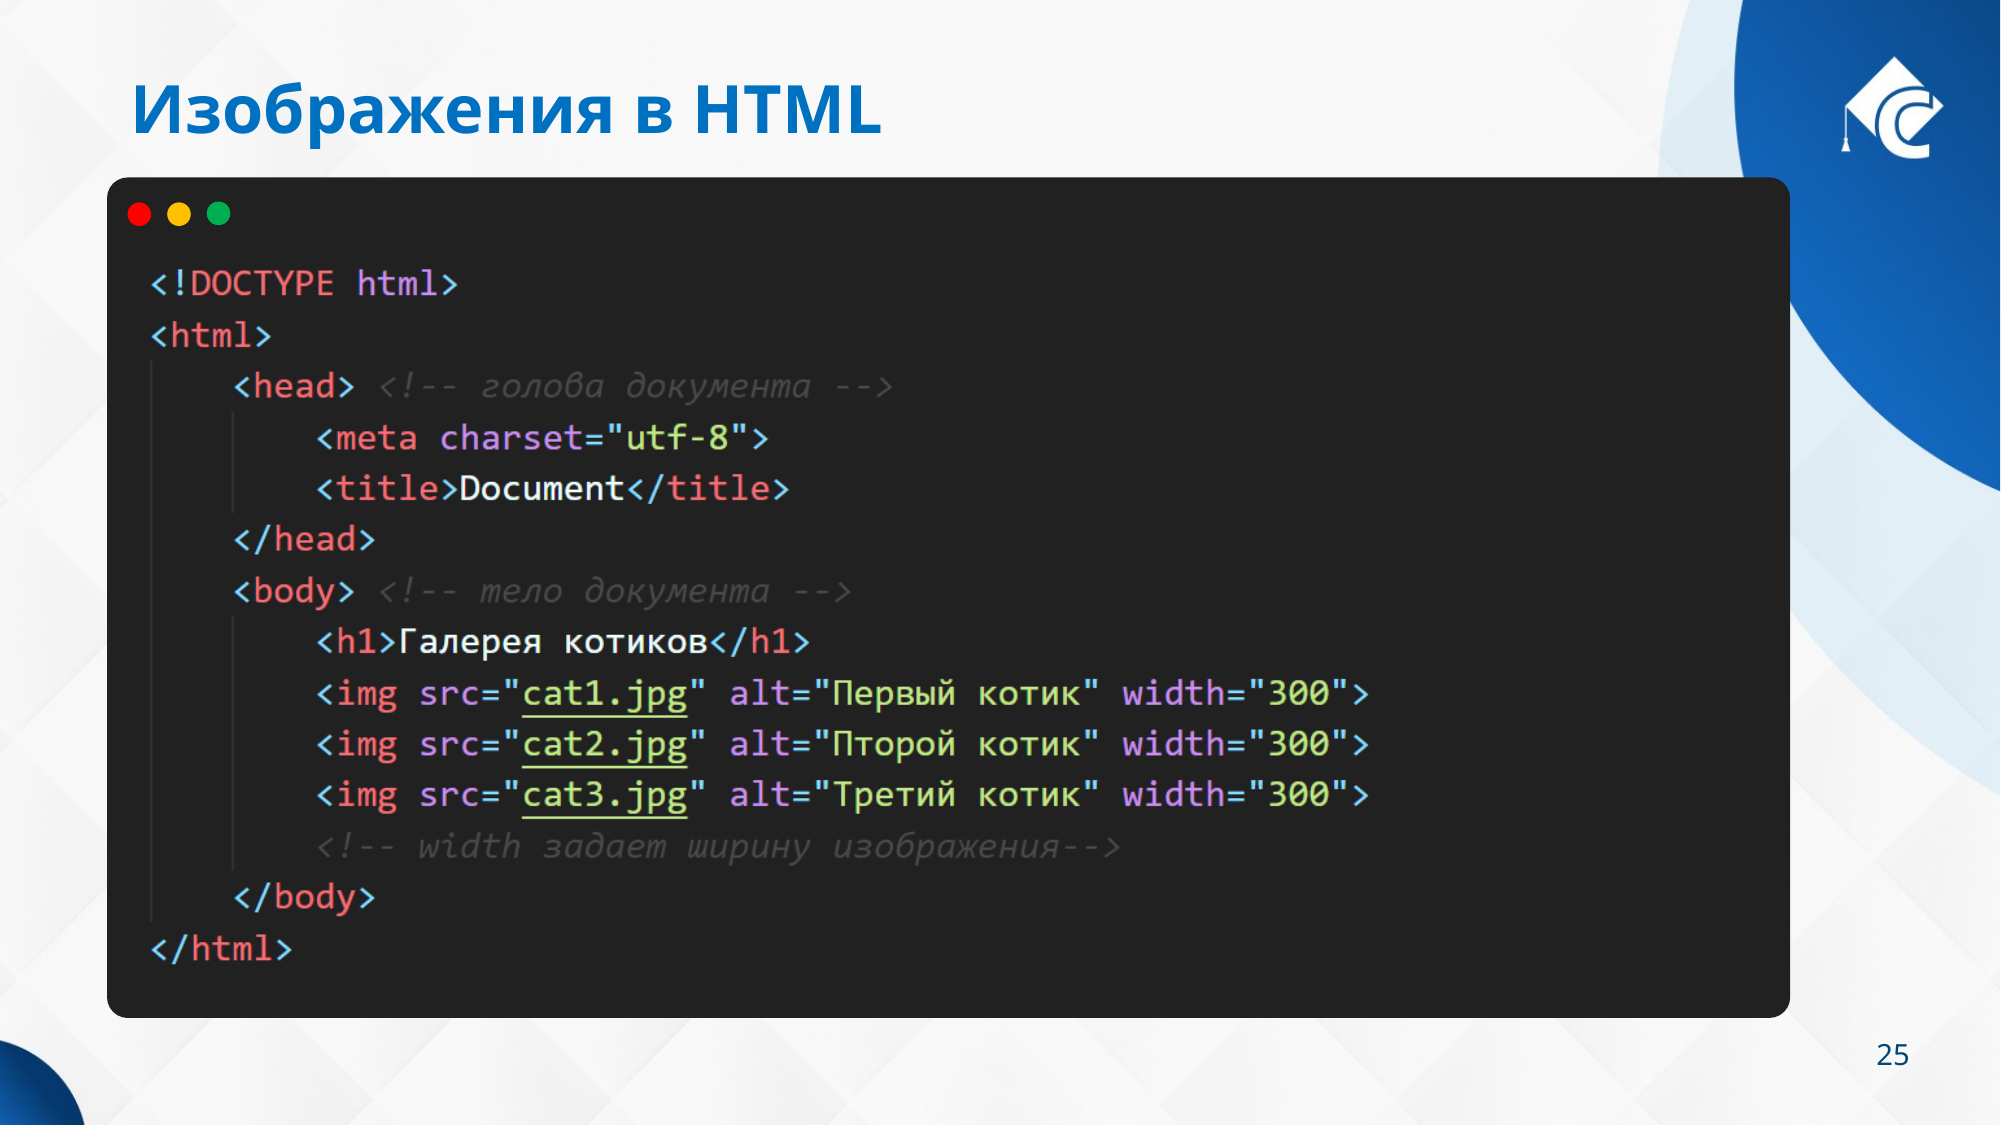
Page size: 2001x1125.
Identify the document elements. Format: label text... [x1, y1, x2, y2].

picture [0, 0, 2001, 1125]
slide_number 25 [1806, 1026, 1925, 1086]
title Изображения в HTML [115, 59, 1652, 164]
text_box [106, 177, 1791, 1018]
